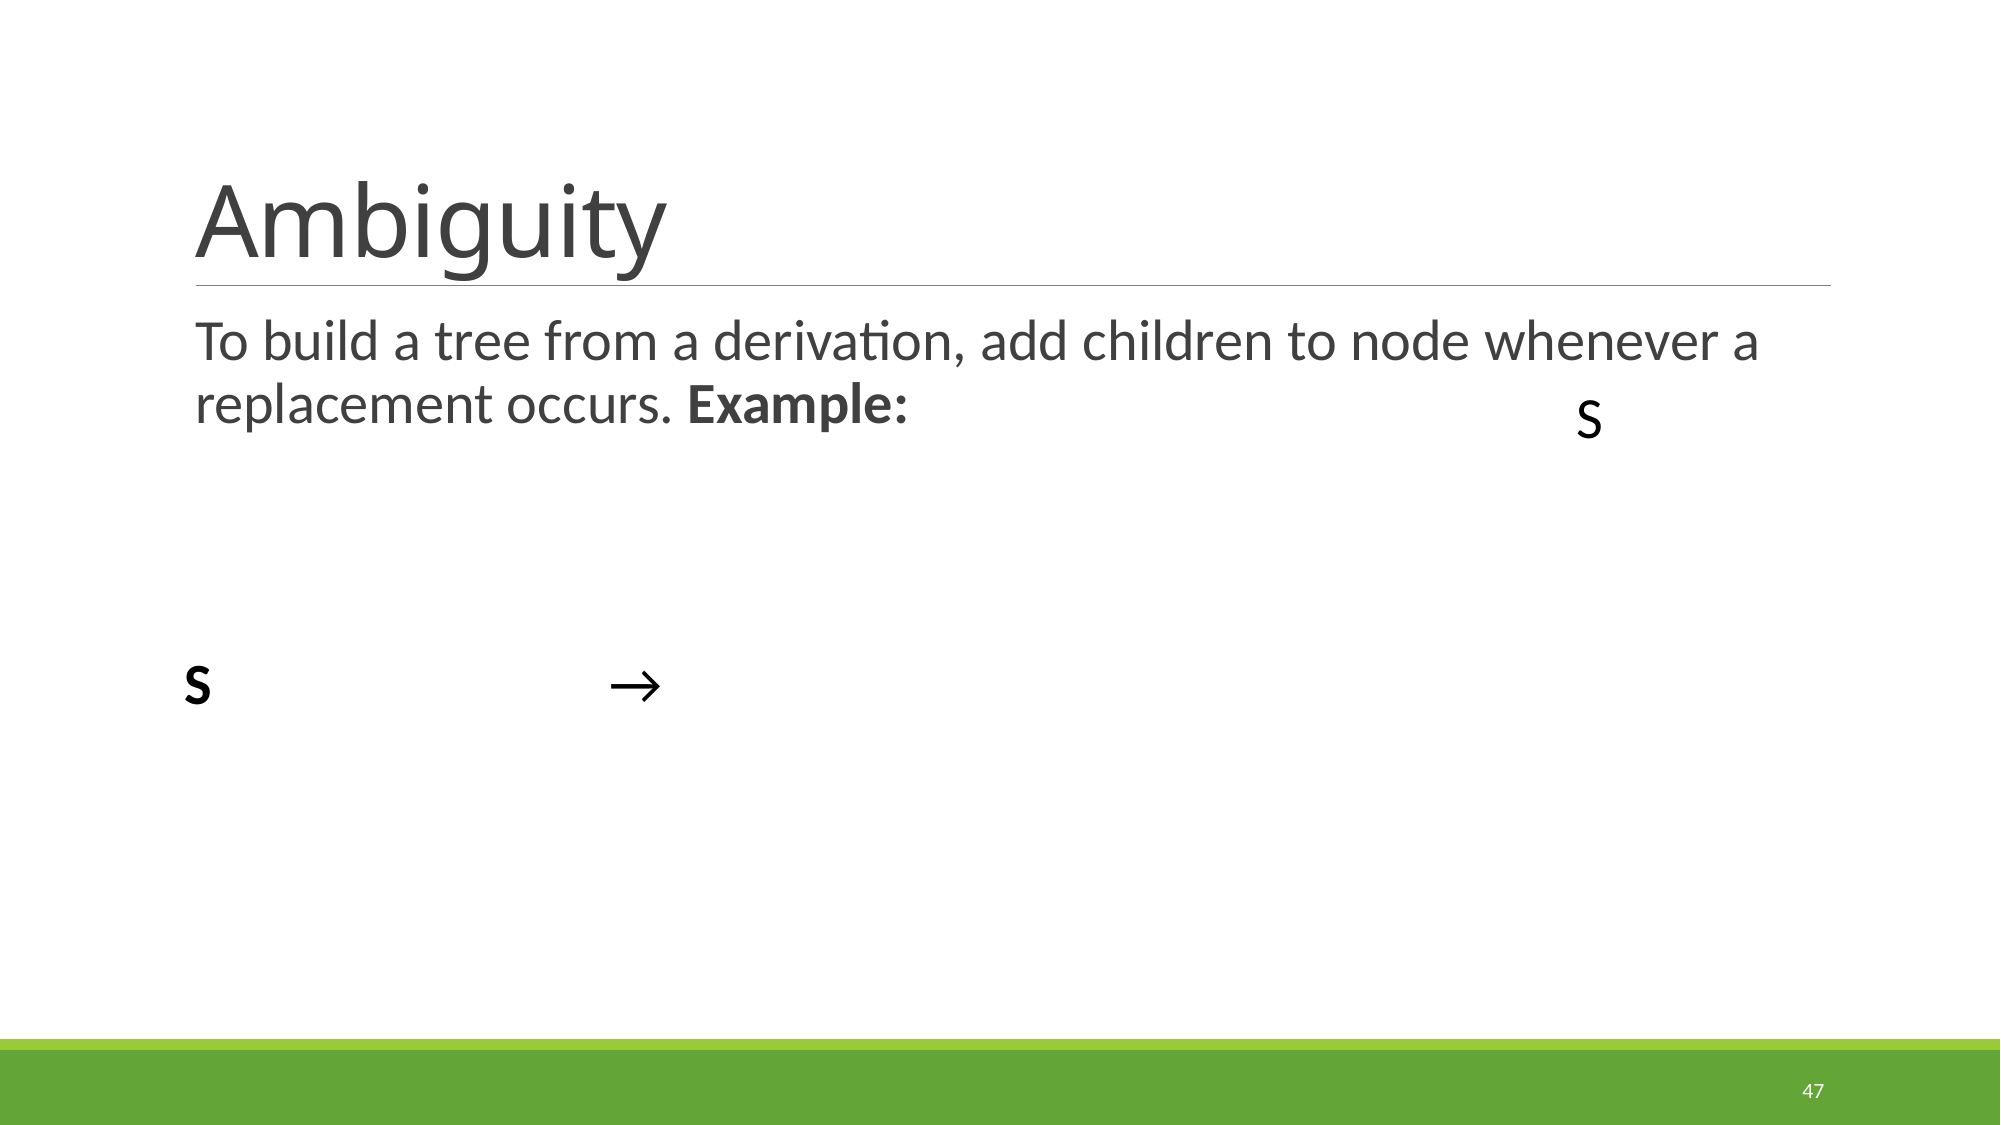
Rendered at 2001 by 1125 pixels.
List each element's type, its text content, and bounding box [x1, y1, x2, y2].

list To build a tree from a derivation, add children to node whenever a replacement occurs. Example: [180, 302, 1830, 963]
slide_number 47 [1624, 1059, 1840, 1120]
title Ambiguity [180, 47, 1830, 285]
text_box S → [170, 638, 1170, 1004]
text_box S [1561, 372, 1612, 458]
